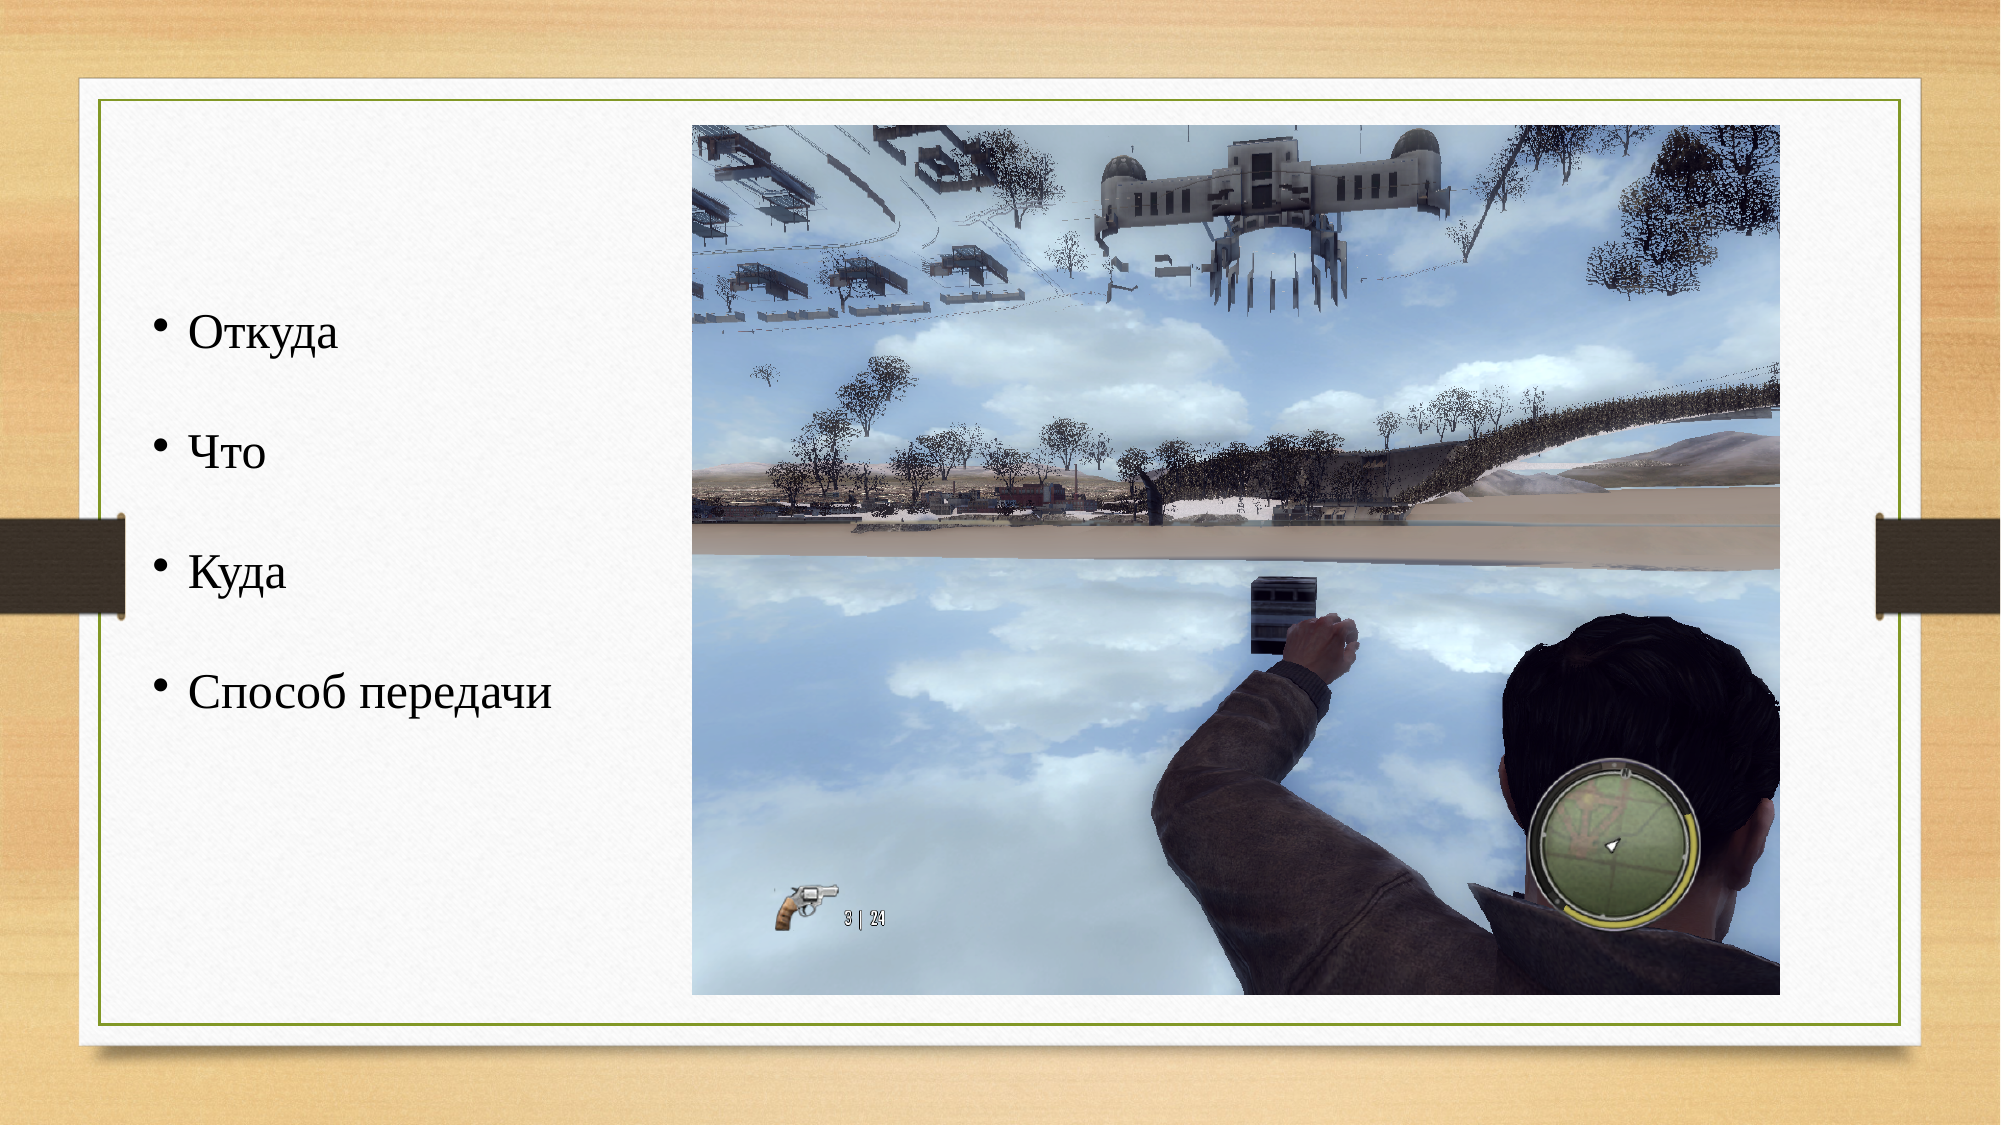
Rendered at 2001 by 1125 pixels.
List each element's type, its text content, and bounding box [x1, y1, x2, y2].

text_box Откуда Что Куда Способ передачи [137, 290, 687, 726]
picture [0, 0, 2001, 1125]
